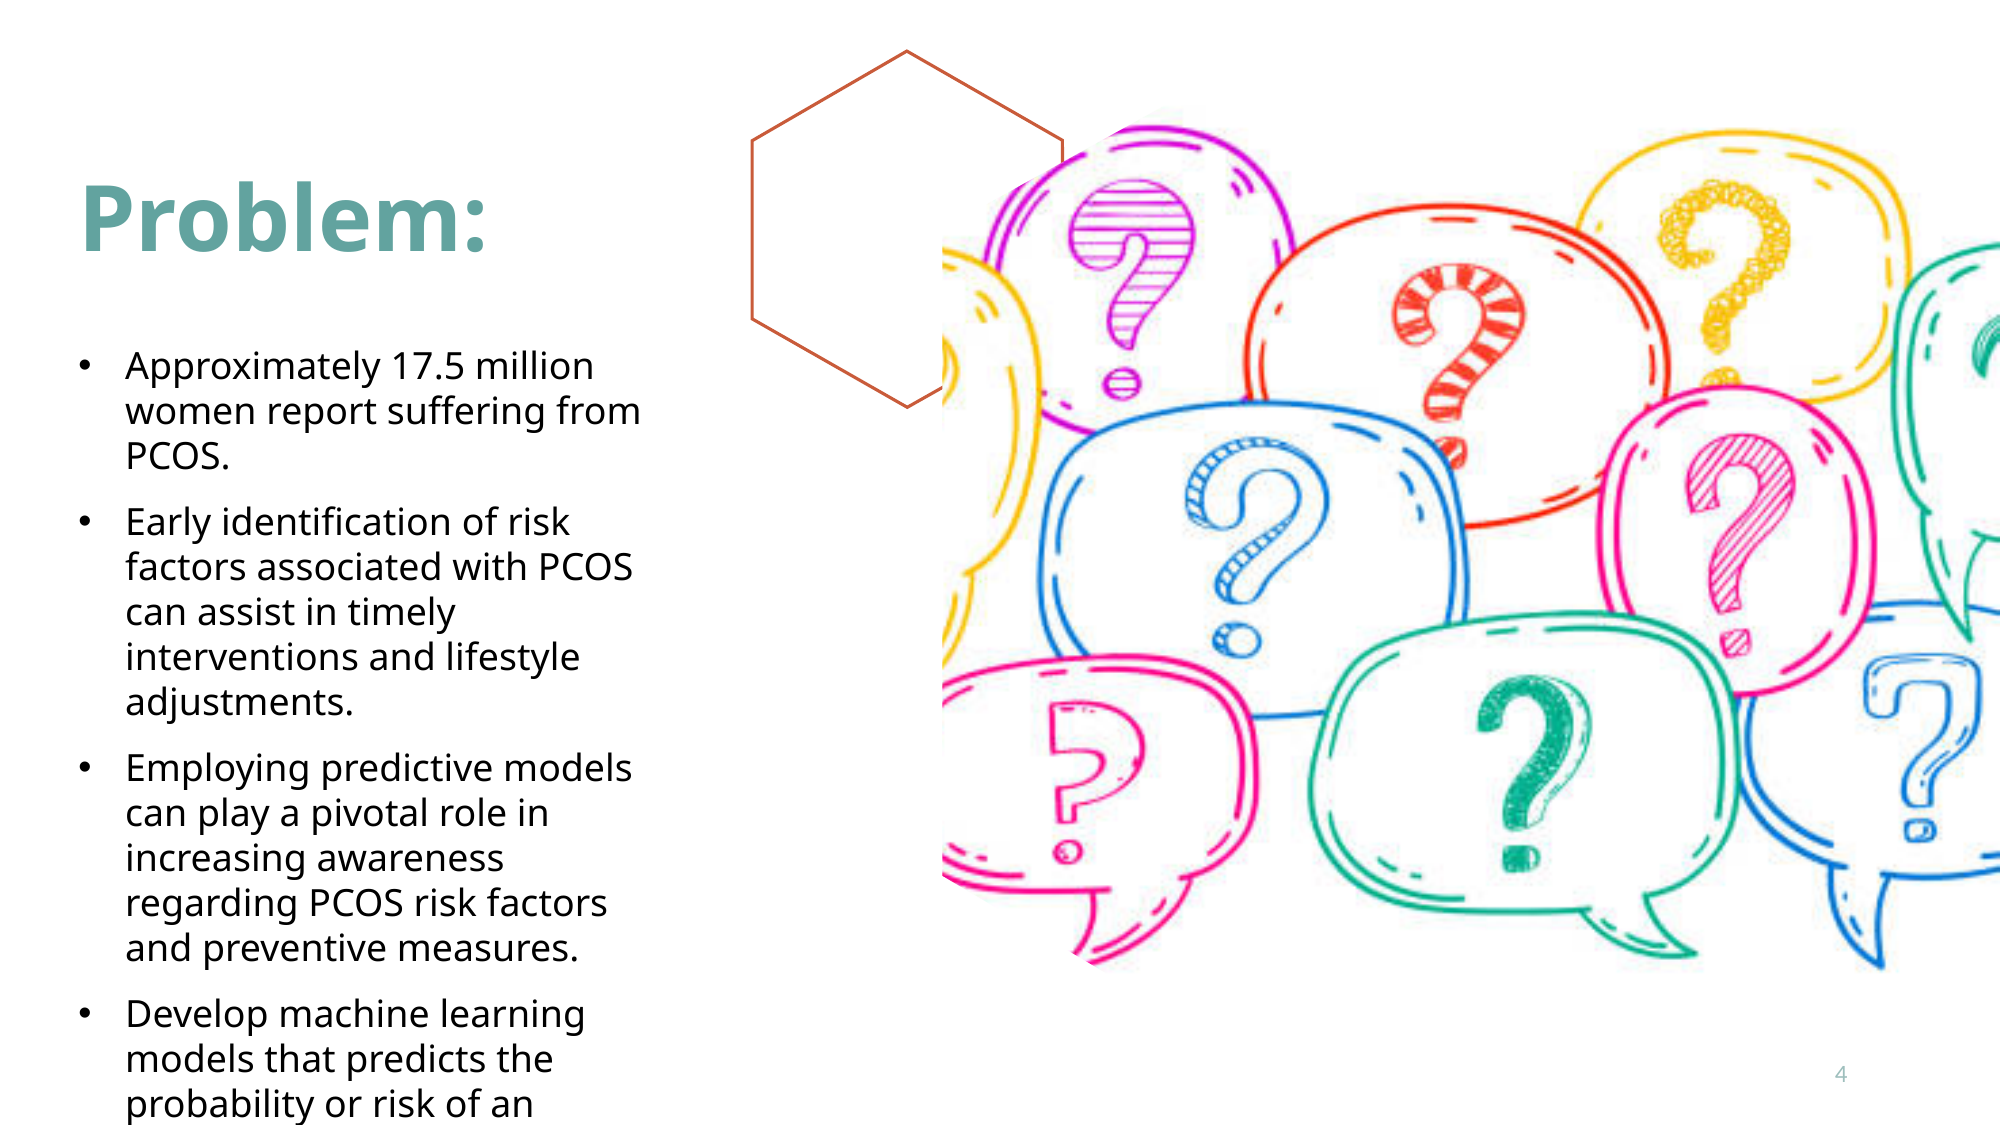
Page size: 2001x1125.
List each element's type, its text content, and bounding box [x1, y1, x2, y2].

text_box [752, 51, 942, 408]
title Problem: [63, 113, 798, 331]
list Approximately 17.5 million women report suffering from PCOS. Early identification of risk factors associated with PCOS can assist in timely interventions and lifestyle adjustments. Employing predictive models can play a pivotal role in increasing awareness regarding PCOS risk factors and preventive measures. Develop machine learning models that predicts the probability or risk of an individual having or developing PCOS . [63, 334, 692, 831]
picture [942, 0, 2000, 1125]
